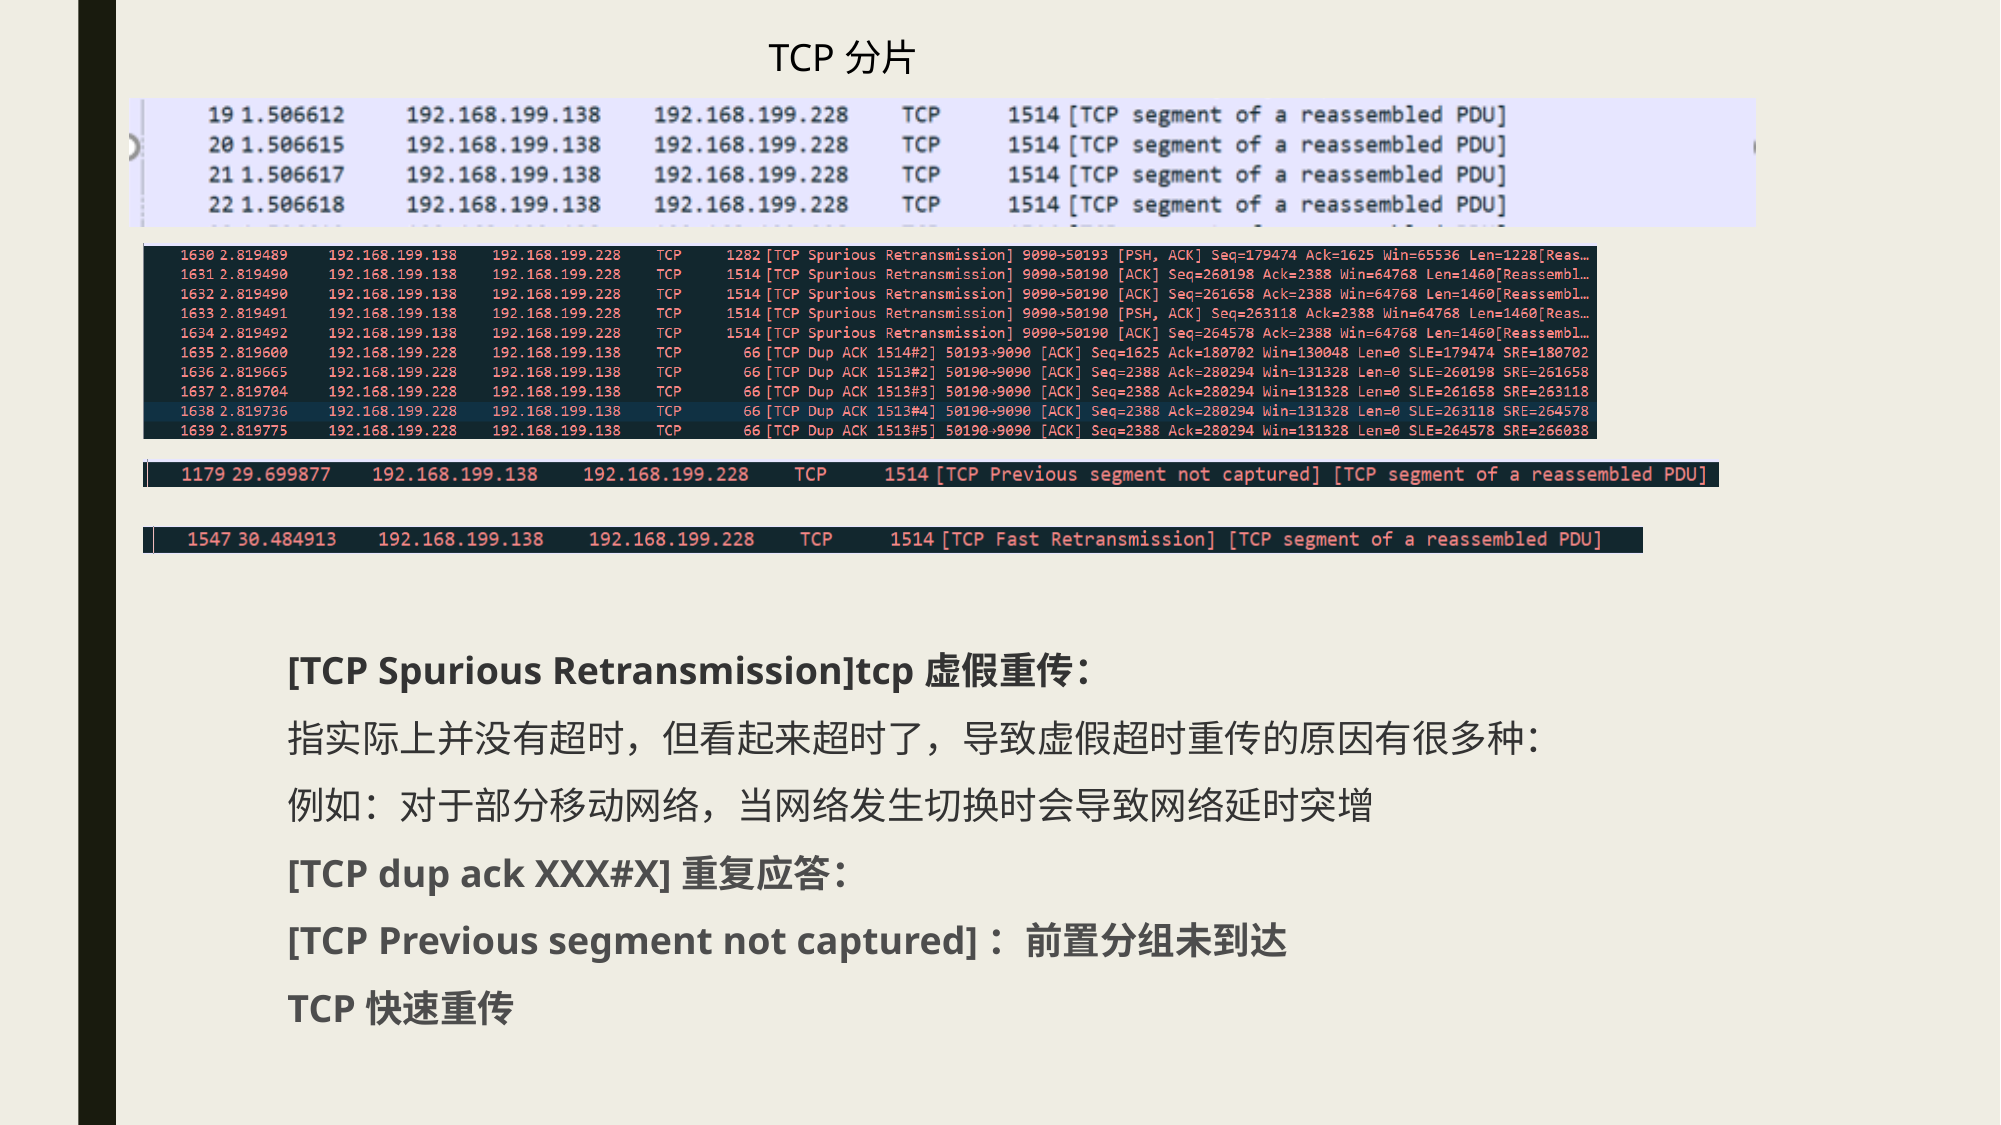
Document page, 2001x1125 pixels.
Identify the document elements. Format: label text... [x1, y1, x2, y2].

picture [143, 526, 1643, 554]
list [143, 459, 1719, 487]
picture [129, 98, 1756, 227]
text_box TCP分片 [602, 26, 1086, 86]
picture [143, 243, 1597, 439]
text_box [TCP Spurious Retransmission]tcp虚假重传： 指实际上并没有超时，但看起来超时了，导致虚假超时重传的原因有很多种： 例如：对于部分移动网络，当网络发生切换时会导致网络延时突增 [TCP dup ack XXX#X]重复应答： [TCP Previous segment not captured]：前置分组未到达 TCP快速重传 [272, 617, 1589, 1105]
